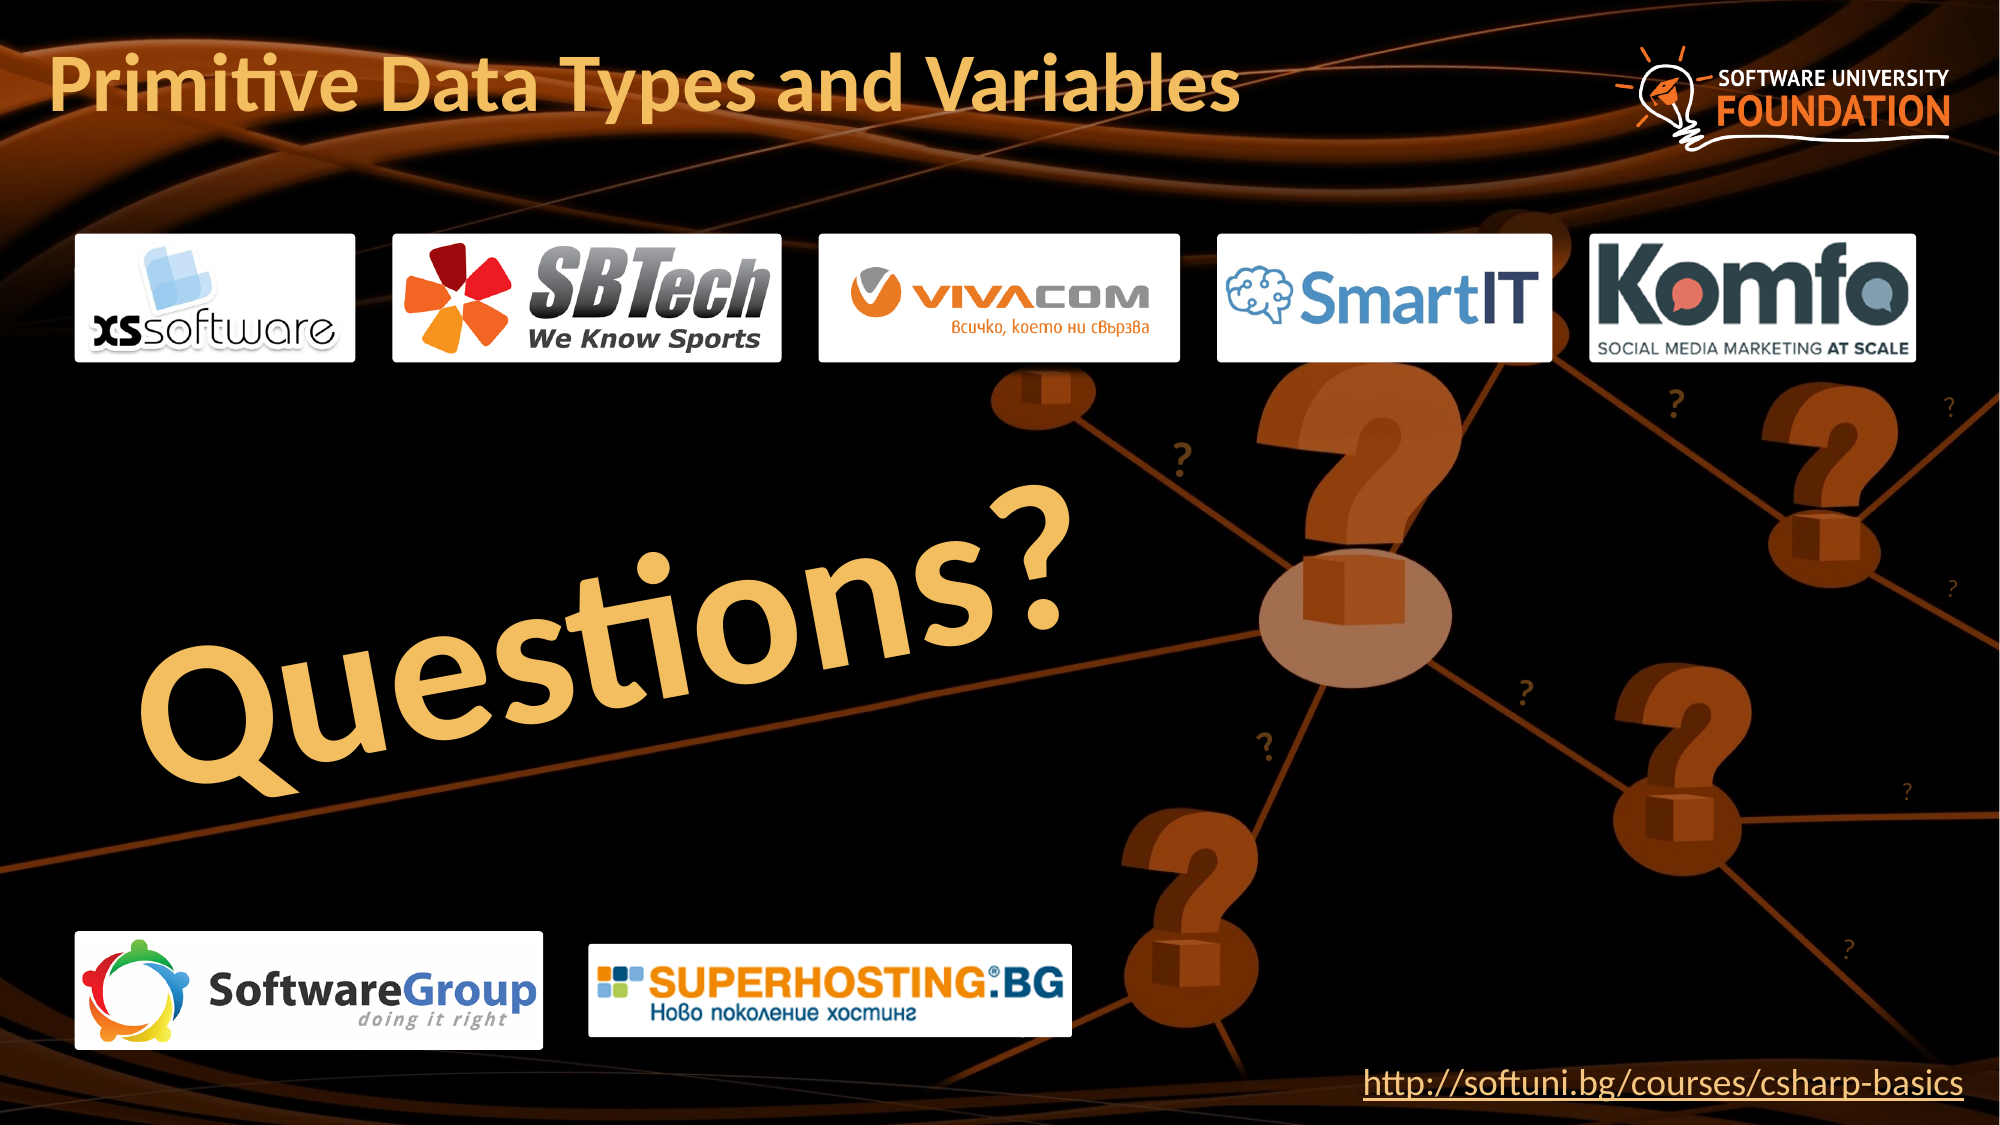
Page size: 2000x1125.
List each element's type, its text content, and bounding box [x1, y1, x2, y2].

picture [0, 0, 2000, 1125]
list http://softuni.bg/courses/csharp-basics [250, 1050, 1971, 1110]
title Primitive Data Types and Variables [30, 19, 1595, 150]
